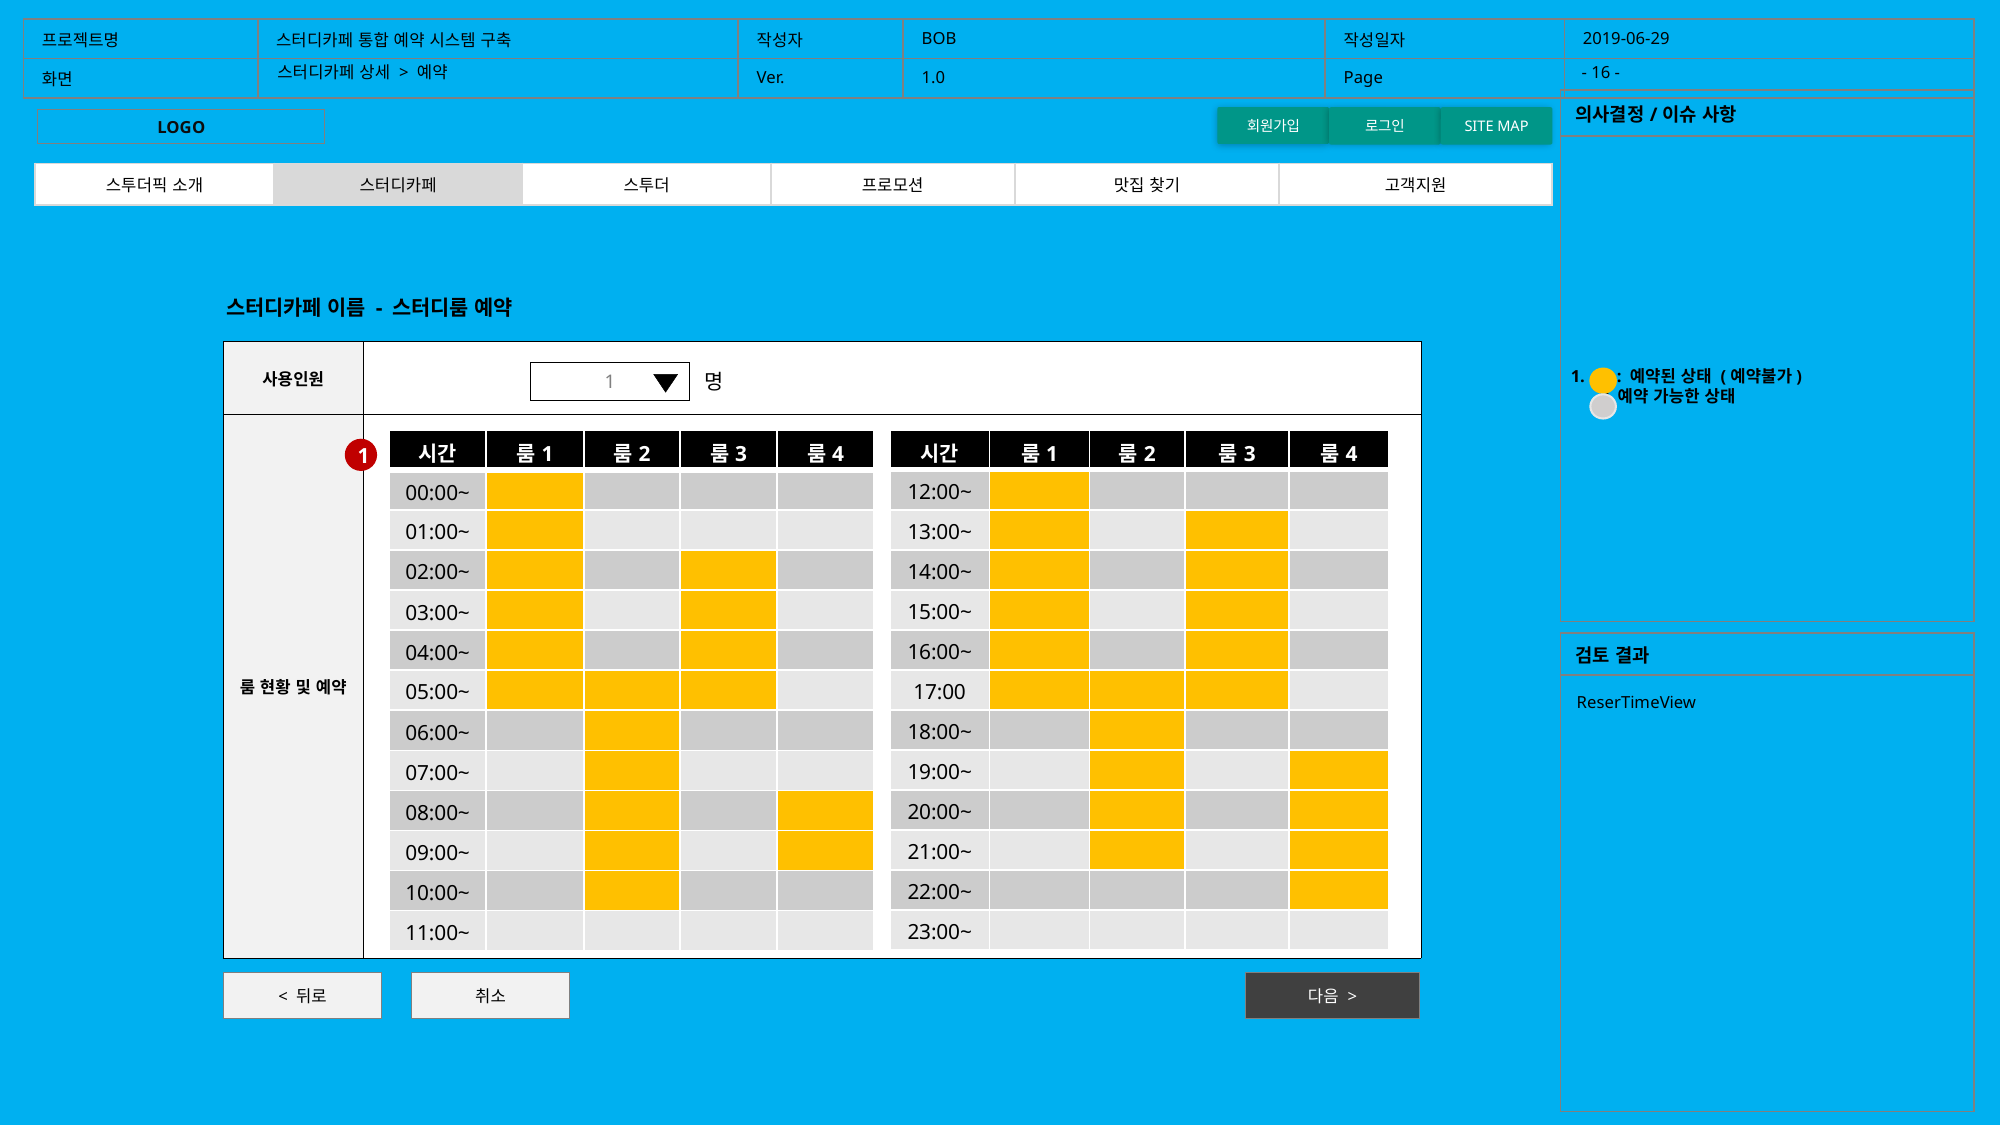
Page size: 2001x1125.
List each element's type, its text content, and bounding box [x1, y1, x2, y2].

table_cell [990, 472, 1089, 509]
table_cell 16:00~ [891, 631, 989, 669]
table_cell 23:00~ [891, 911, 989, 949]
table_cell [778, 751, 873, 790]
table_cell [1290, 472, 1388, 509]
table_cell [487, 511, 583, 549]
table_cell [1290, 631, 1388, 669]
table_cell [585, 671, 679, 709]
table_cell [1186, 472, 1288, 509]
table_cell [1290, 871, 1388, 909]
table_header 프로모션 [772, 164, 1014, 204]
table_cell [990, 591, 1089, 629]
table_cell [681, 591, 776, 629]
table_cell [487, 631, 583, 669]
table_cell [1290, 591, 1388, 629]
table_header 룸3 [1186, 431, 1288, 467]
table_header 룸2 [1090, 431, 1184, 467]
table_cell [1090, 472, 1184, 509]
table_cell [364, 415, 1421, 958]
table_cell [1186, 831, 1288, 869]
table_cell [1090, 871, 1184, 909]
table_cell [778, 831, 873, 870]
table_cell 06:00~ [390, 711, 485, 750]
table_header 스투더픽 소개 [36, 164, 273, 204]
table_cell [1186, 551, 1288, 589]
table_cell [990, 671, 1089, 709]
table_cell 18:00~ [891, 711, 989, 749]
table_cell [585, 871, 679, 910]
table_cell [1090, 911, 1184, 949]
table_cell 17:00 [891, 671, 989, 709]
table_cell [1290, 511, 1388, 549]
table_header 룸4 [778, 431, 873, 467]
table_header 사용인원 [224, 342, 363, 414]
table_cell [1090, 551, 1184, 589]
table_cell 07:00~ [390, 751, 485, 790]
table_cell [585, 911, 679, 950]
text_box [651, 373, 680, 395]
table_cell [585, 631, 679, 669]
text_box < 뒤로 [222, 972, 383, 1019]
table_cell [1290, 911, 1388, 949]
text_box 스터디카페 이름 - 스터디룸 예약 [211, 287, 666, 327]
table_header 룸4 [1290, 431, 1388, 467]
table_cell [487, 751, 583, 790]
table_cell [1090, 591, 1184, 629]
table_cell 20:00~ [891, 791, 989, 829]
text_box : 예약된 상태 (예약불가) : 예약 가능한 상태 [1555, 178, 1950, 593]
table_cell [585, 831, 679, 870]
table_header 시간 [891, 431, 989, 467]
table_header 룸1 [487, 431, 583, 467]
table_cell [681, 751, 776, 790]
table_cell [778, 591, 873, 629]
table_header 룸3 [681, 431, 776, 467]
table_cell [1290, 831, 1388, 869]
table_cell 00:00~ [390, 473, 485, 509]
table_cell 05:00~ [390, 671, 485, 709]
text_box 다음 > [1245, 972, 1420, 1019]
table_cell [681, 791, 776, 830]
table_cell [1090, 631, 1184, 669]
table_cell [778, 711, 873, 750]
table_cell [990, 551, 1089, 589]
table_cell [487, 711, 583, 750]
table_cell 22:00~ [891, 871, 989, 909]
table_header 맛집 찾기 [1016, 164, 1278, 204]
table_cell [1290, 551, 1388, 589]
text_box 취소 [411, 972, 571, 1019]
table_cell [1090, 791, 1184, 829]
table_cell [681, 473, 776, 509]
table_cell 14:00~ [891, 551, 989, 589]
table_cell [1186, 751, 1288, 789]
table_cell [585, 511, 679, 549]
table_header 시간 [390, 431, 485, 467]
table_cell [1290, 671, 1388, 709]
text_box 스터디카페 상세 > 예약 [261, 56, 657, 88]
table_cell [681, 711, 776, 750]
table_header 룸2 [585, 431, 679, 467]
table_cell [681, 631, 776, 669]
table_cell [585, 711, 679, 750]
table_cell [1090, 511, 1184, 549]
table_cell [778, 911, 873, 950]
table_cell [487, 671, 583, 709]
table_cell 룸 현황 및 예약 [224, 415, 363, 958]
table_header 스터디카페 [275, 164, 522, 204]
table_cell 10:00~ [390, 871, 485, 910]
table_cell [1186, 791, 1288, 829]
table_cell 01:00~ [390, 511, 485, 549]
table_cell [1090, 831, 1184, 869]
table_header [364, 342, 1421, 414]
table_cell [990, 751, 1089, 789]
table_cell [1186, 631, 1288, 669]
table_cell [681, 551, 776, 589]
table_cell 13:00~ [891, 511, 989, 549]
text_box ReserTimeView [1561, 684, 1870, 719]
table_cell [487, 871, 583, 910]
table_cell [778, 871, 873, 910]
table_cell [681, 831, 776, 870]
table_cell [1090, 711, 1184, 749]
table_cell [1186, 591, 1288, 629]
table_cell [681, 871, 776, 910]
table_cell [487, 911, 583, 950]
text_box 1 [343, 437, 379, 473]
table_cell [585, 591, 679, 629]
table_cell 11:00~ [390, 911, 485, 950]
table_cell [681, 911, 776, 950]
table_cell [585, 551, 679, 589]
table_cell [1290, 711, 1388, 749]
table_cell [1290, 791, 1388, 829]
table_cell [990, 631, 1089, 669]
table_cell 09:00~ [390, 831, 485, 870]
table_cell [1186, 911, 1288, 949]
table_cell [990, 831, 1089, 869]
table_cell [1090, 751, 1184, 789]
table_cell [487, 791, 583, 830]
table_header 고객지원 [1280, 164, 1551, 204]
table_cell [1290, 751, 1388, 789]
table_cell [778, 791, 873, 830]
table_cell 03:00~ [390, 591, 485, 629]
text_box 명 [689, 361, 746, 402]
table_cell [1186, 511, 1288, 549]
table_cell [681, 671, 776, 709]
table_cell 02:00~ [390, 551, 485, 589]
table_cell [990, 511, 1089, 549]
text_box [1589, 367, 1617, 393]
table_cell [1090, 671, 1184, 709]
table_cell [990, 711, 1089, 749]
table_cell [487, 831, 583, 870]
table_header 룸1 [990, 431, 1089, 467]
table_cell [585, 791, 679, 830]
table_cell [487, 473, 583, 509]
table_cell 15:00~ [891, 591, 989, 629]
table_cell [681, 511, 776, 549]
table_cell [1186, 711, 1288, 749]
table_cell [585, 751, 679, 790]
table_cell [778, 551, 873, 589]
table_cell 12:00~ [891, 472, 989, 509]
table_header 스투더 [523, 164, 770, 204]
table_cell [1186, 871, 1288, 909]
table_cell [990, 911, 1089, 949]
table_cell [778, 511, 873, 549]
text_box [1589, 393, 1617, 420]
table_cell [1186, 671, 1288, 709]
table_cell [487, 551, 583, 589]
text_box 1 [529, 362, 689, 401]
table_cell [778, 631, 873, 669]
table_cell [990, 791, 1089, 829]
table_cell 08:00~ [390, 791, 485, 830]
table_cell [990, 871, 1089, 909]
table_cell 19:00~ [891, 751, 989, 789]
table_cell [585, 473, 679, 509]
table_cell [778, 473, 873, 509]
table_cell [487, 591, 583, 629]
table_cell [778, 671, 873, 709]
table_cell 21:00~ [891, 831, 989, 869]
table_cell 04:00~ [390, 631, 485, 669]
